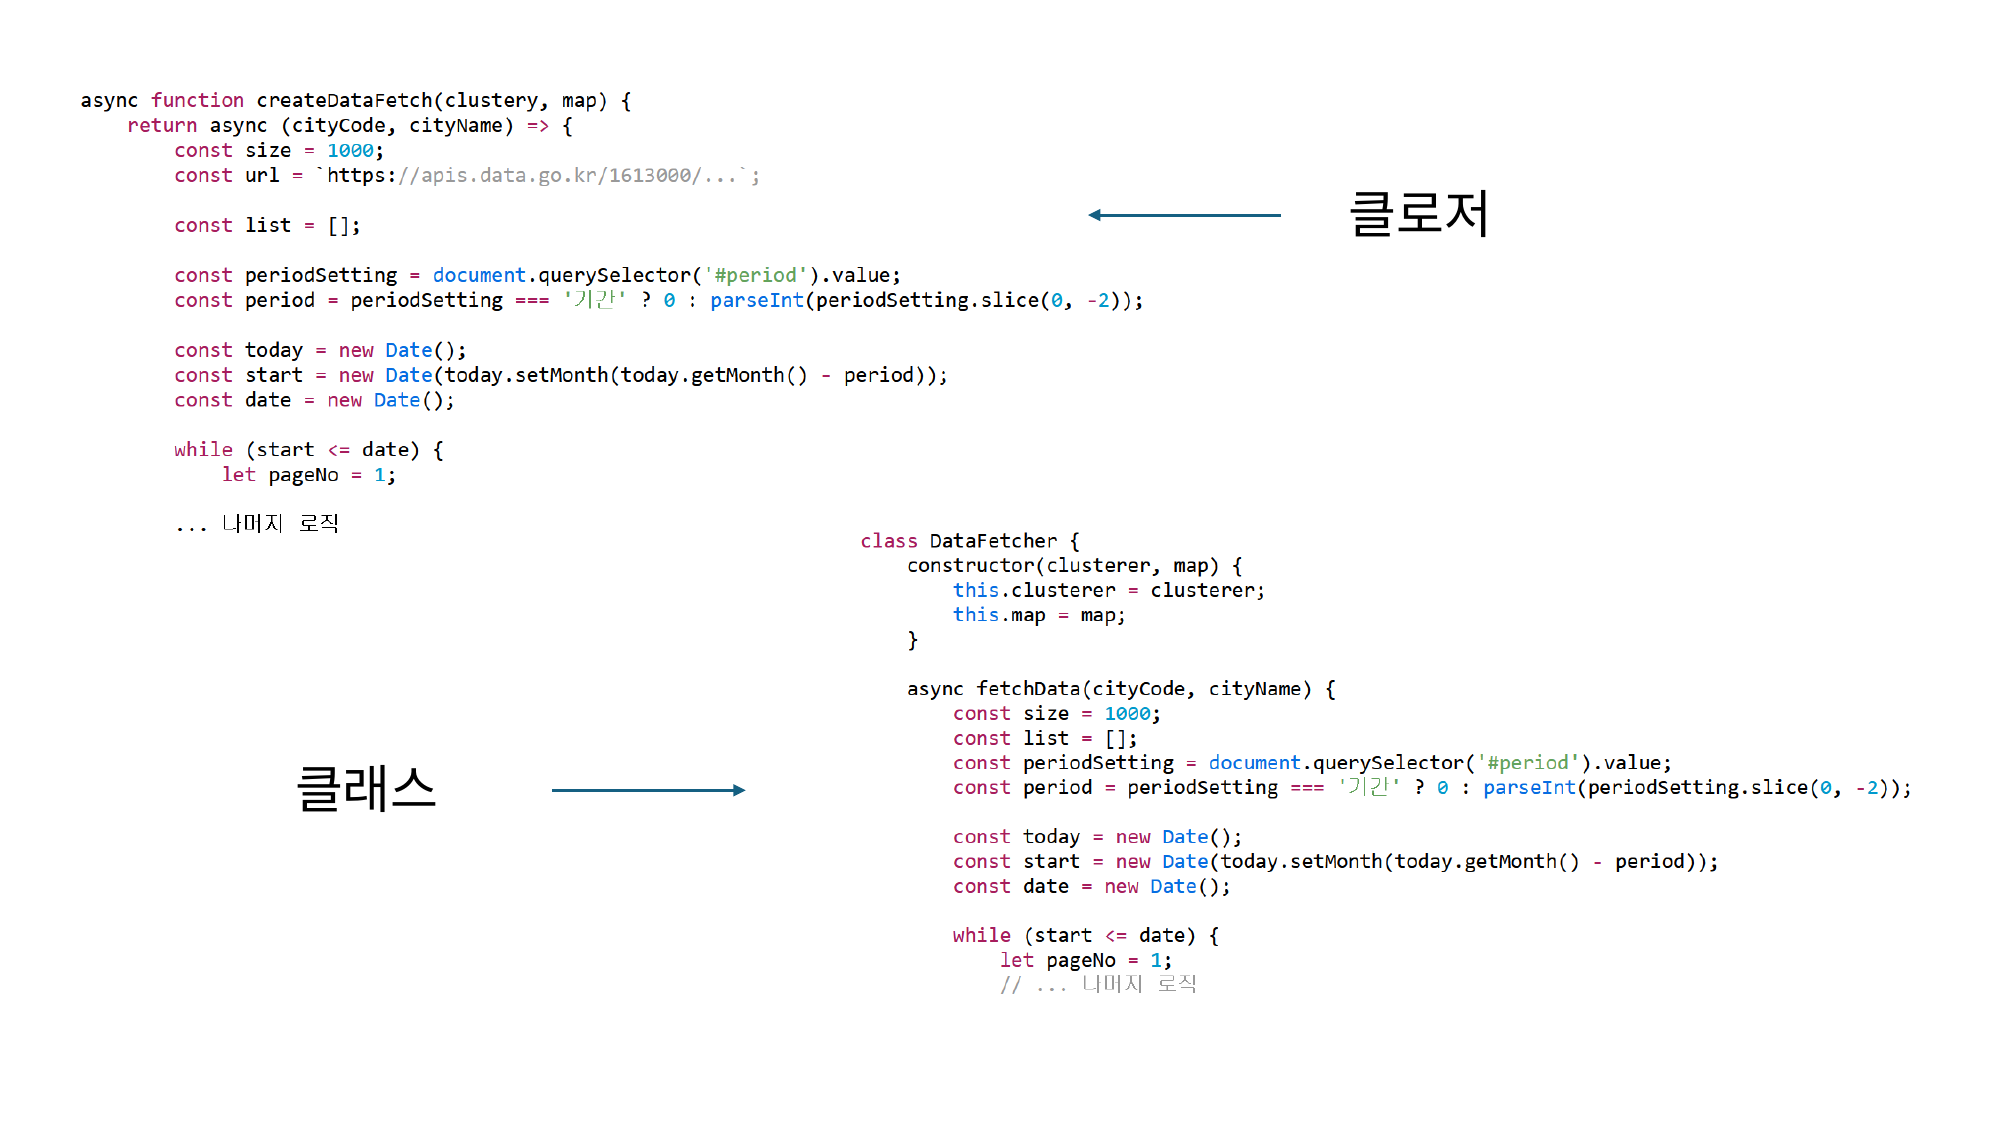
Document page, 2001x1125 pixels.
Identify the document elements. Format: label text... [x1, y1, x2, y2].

text_box 클로저 [1334, 174, 1508, 252]
picture [70, 86, 1915, 1012]
text_box 클래스 [280, 749, 454, 827]
